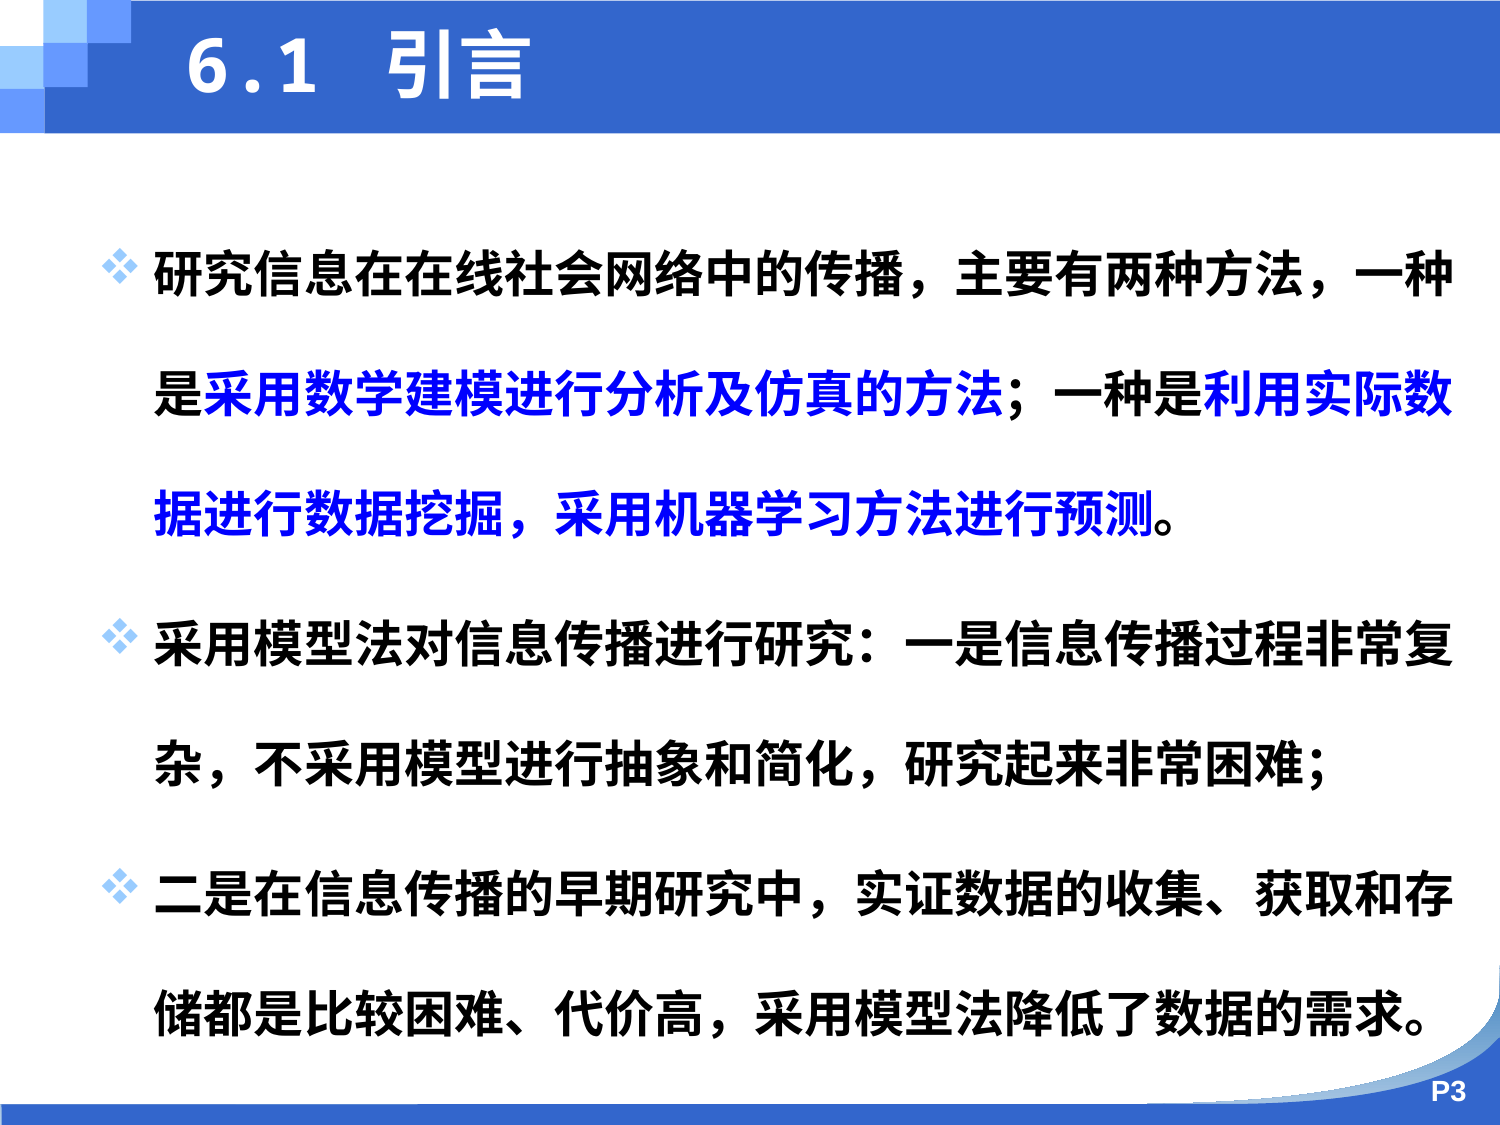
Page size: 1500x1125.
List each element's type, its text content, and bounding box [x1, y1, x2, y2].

text_box 6.1 引言 [171, 10, 1353, 116]
text_box 研究信息在在线社会网络中的传播，主要有两种方法，一种是采用数学建模进行分析及仿真的方法；一种是利用实际数据进行数据挖掘，采用机器学习方法进行预测。 采用模型法对信息传播进行研究：一是信息传播过程非常复杂，不采用模型进行抽象和简化，研究起来非常困难； 二是在信息传播的早期研究中，实证数据的收集、获取和存储都是比较困难、代价高，采用模型法降低了数据的需求。 [82, 175, 1496, 1092]
slide_number P3 [1415, 1065, 1500, 1118]
